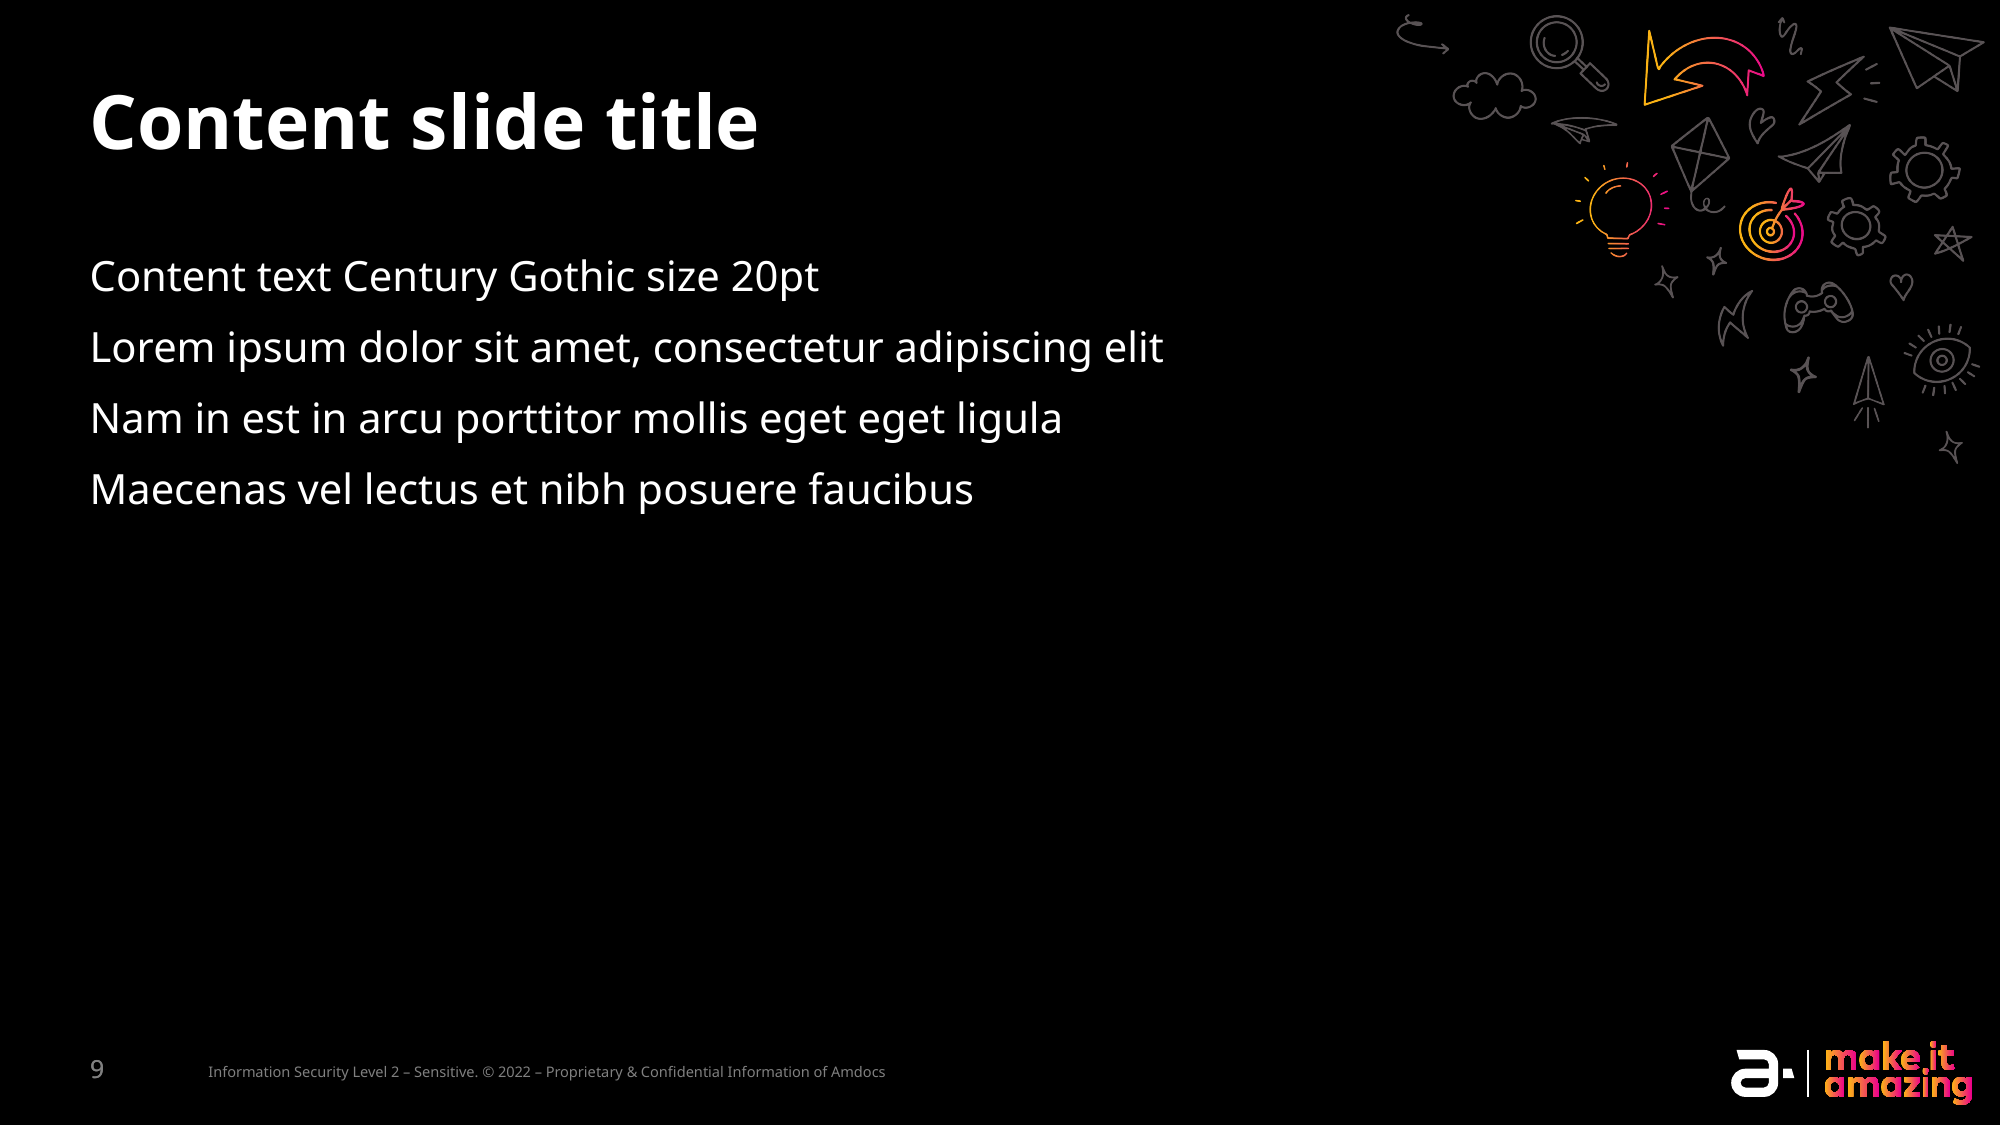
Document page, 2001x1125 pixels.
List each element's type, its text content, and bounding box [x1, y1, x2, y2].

title Content slide title [89, 73, 1910, 165]
list Content text Century Gothic size 20pt Lorem ipsum dolor sit amet, consectetur adipiscing elit Nam in est in arcu porttitor mollis eget eget ligula Maecenas vel lectus et nibh posuere faucibus [89, 249, 1910, 500]
picture [1396, 14, 1985, 464]
